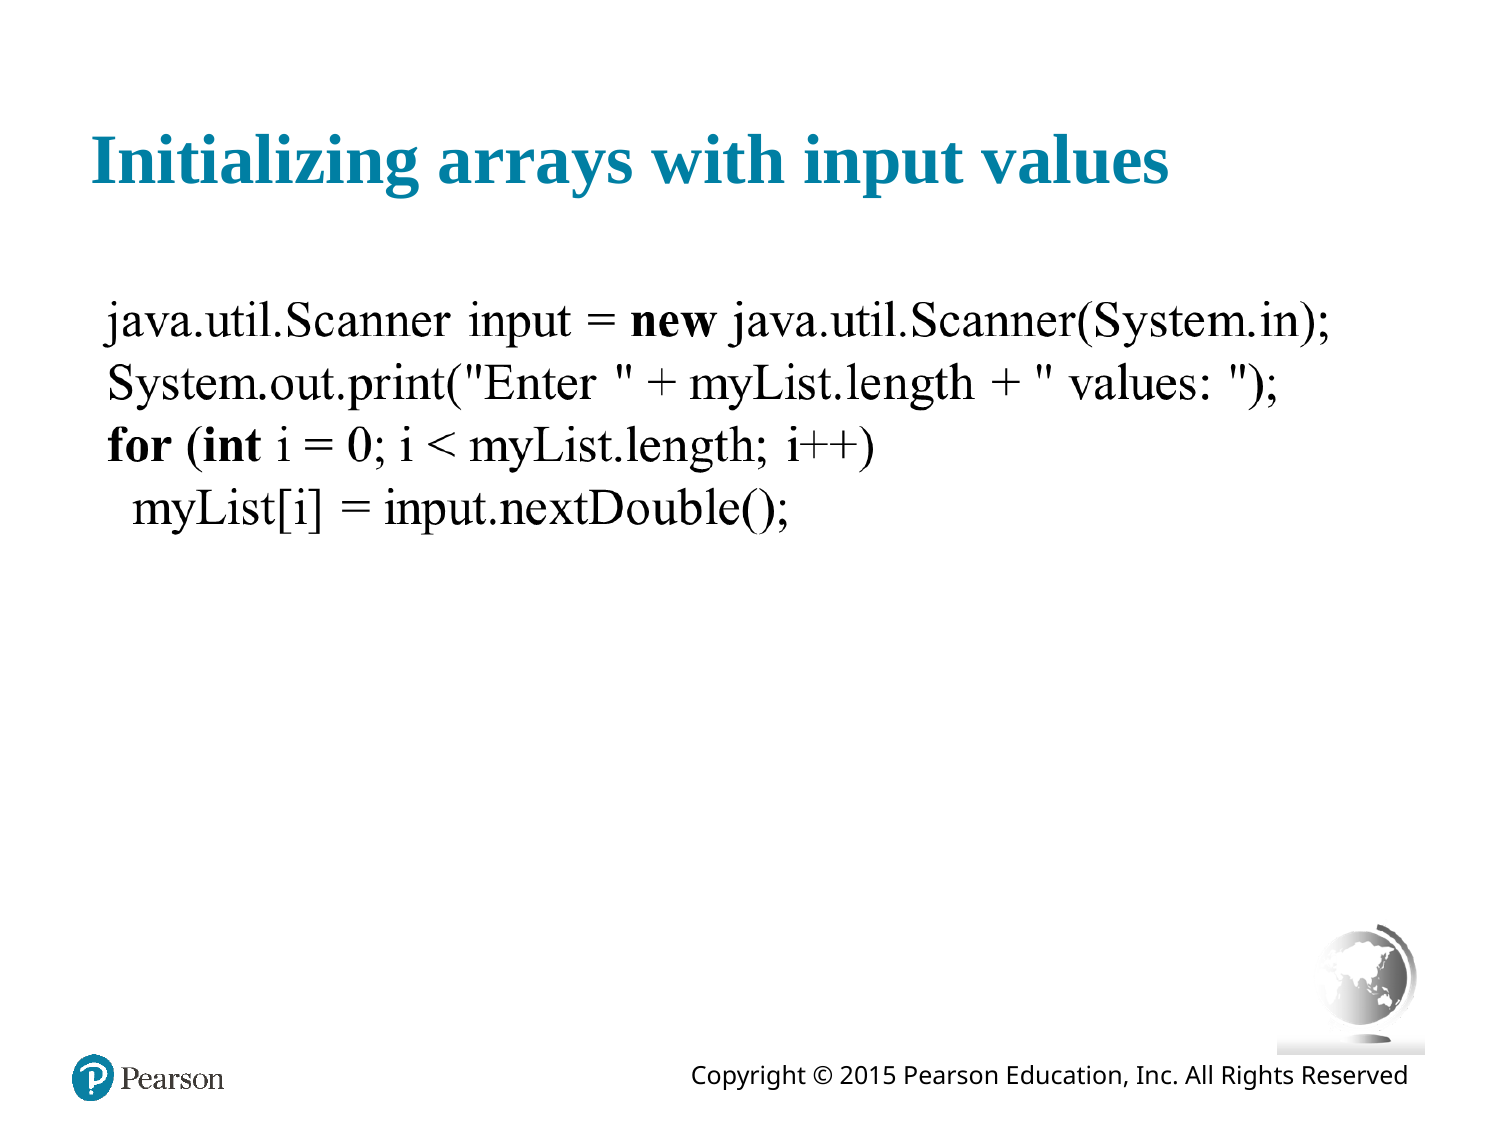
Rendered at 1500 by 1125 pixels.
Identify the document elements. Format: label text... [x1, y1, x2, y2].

picture [81, 1063, 106, 1088]
picture [1277, 919, 1425, 1055]
picture [72, 1054, 88, 1070]
picture [74, 270, 1361, 567]
title Initializing arrays with input values [75, 37, 1425, 213]
picture [99, 1054, 224, 1101]
picture [72, 1088, 82, 1101]
